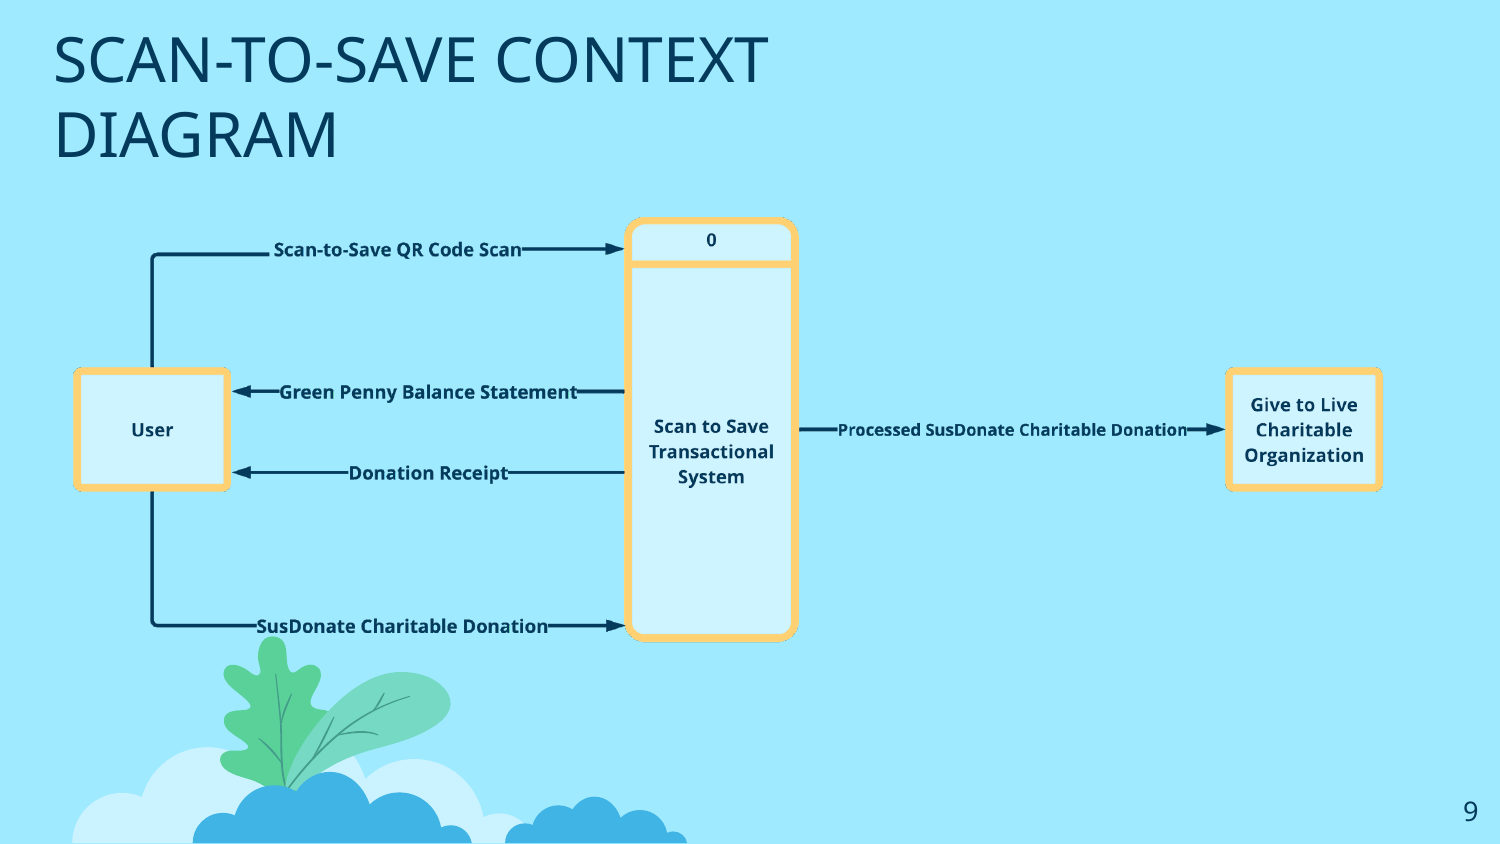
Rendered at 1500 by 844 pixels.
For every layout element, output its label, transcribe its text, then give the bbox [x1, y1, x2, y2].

slide_number ‹#› [1403, 779, 1494, 844]
picture [56, 185, 1419, 687]
title SCAN-TO-SAVE CONTEXT DIAGRAM [38, 28, 984, 162]
